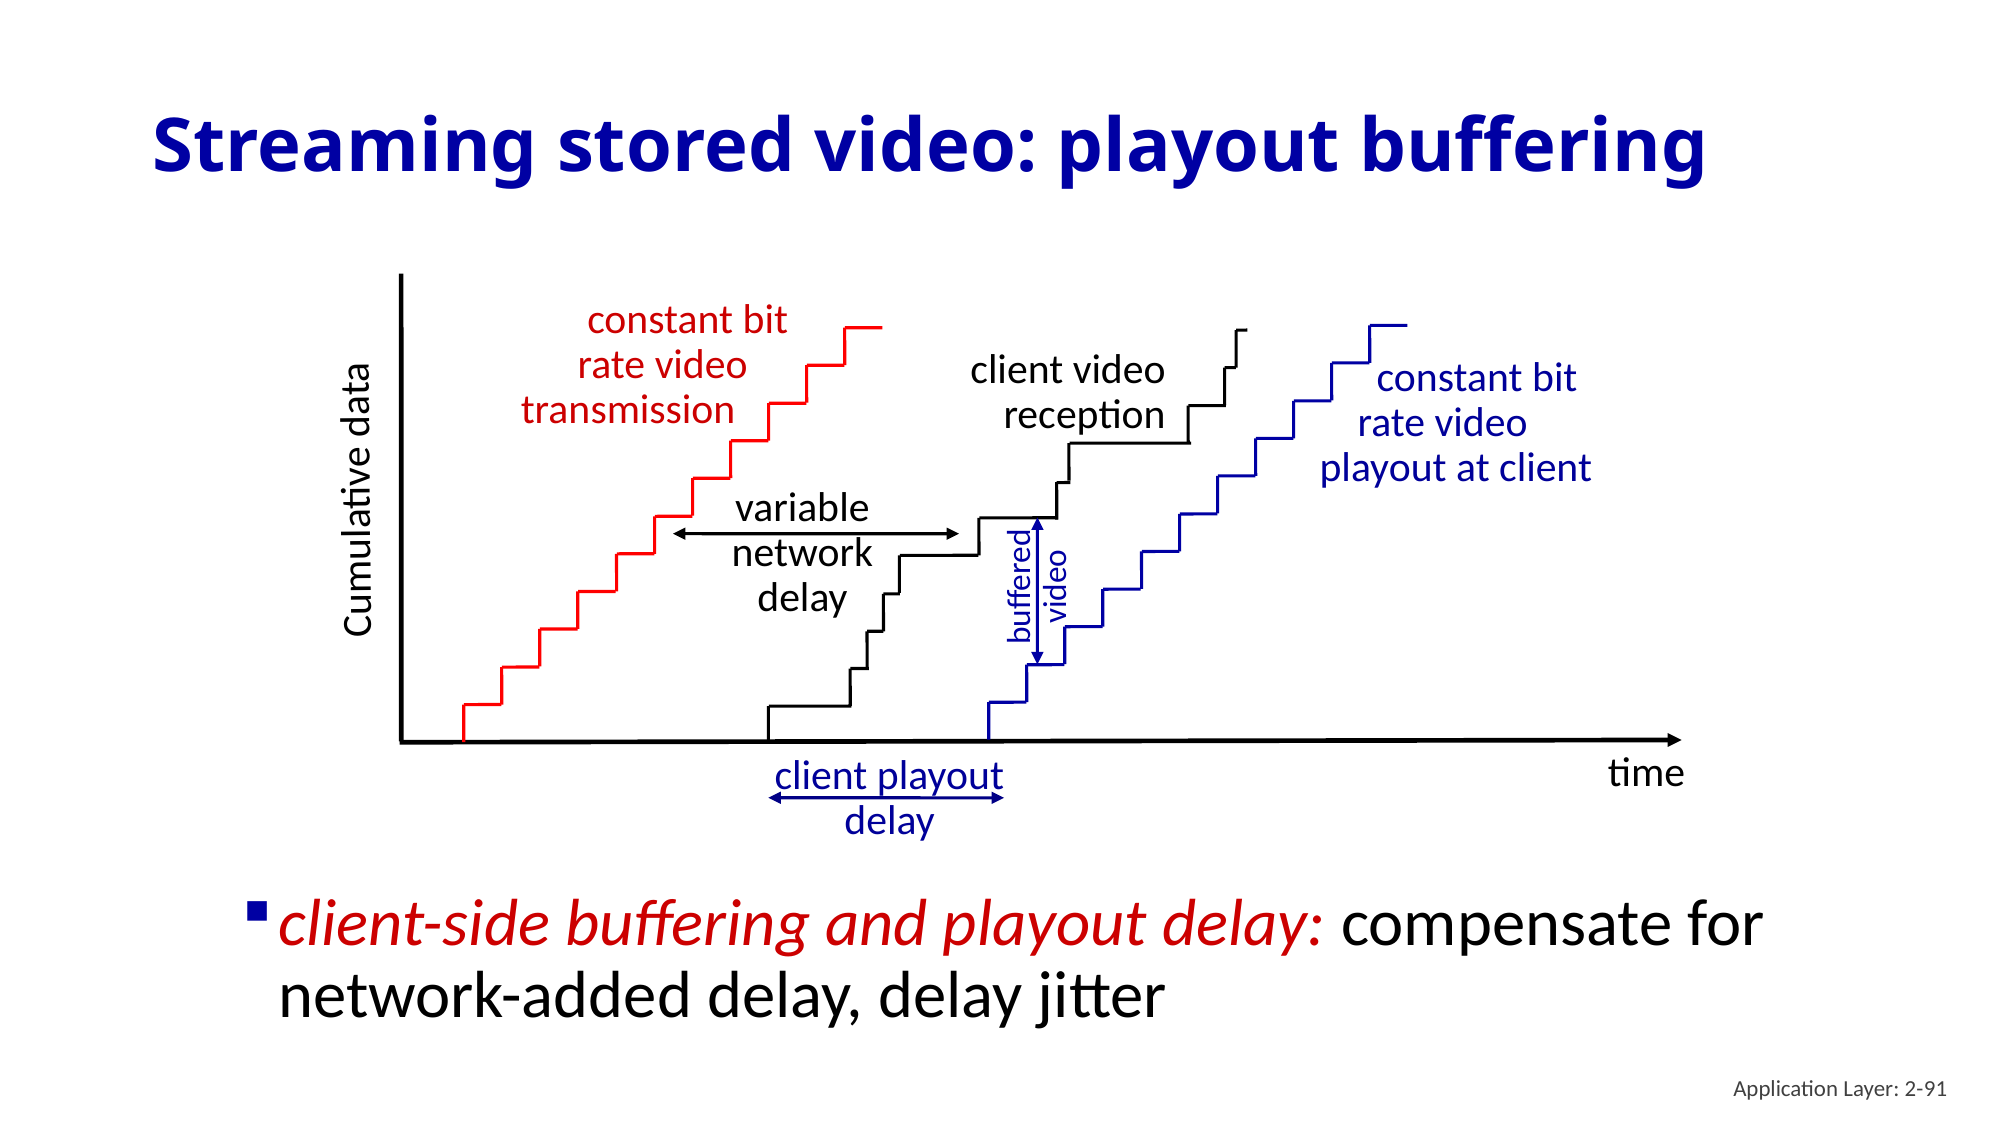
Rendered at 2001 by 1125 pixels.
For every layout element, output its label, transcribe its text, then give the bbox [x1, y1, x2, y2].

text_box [463, 327, 751, 743]
text_box Cumulative data [324, 331, 388, 653]
title Streaming stored video: playout buffering [137, 74, 1863, 221]
text_box client-side buffering and playout delay: compensate for network-added delay, delay jitter [205, 880, 1931, 1027]
text_box constant bit rate video transmission [505, 290, 813, 327]
slide_number Application Layer: 2-91 [1512, 1056, 1963, 1117]
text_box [751, 325, 1609, 853]
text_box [994, 512, 1082, 665]
text_box [1609, 733, 1682, 743]
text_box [673, 330, 751, 744]
text_box time [1609, 743, 1701, 804]
